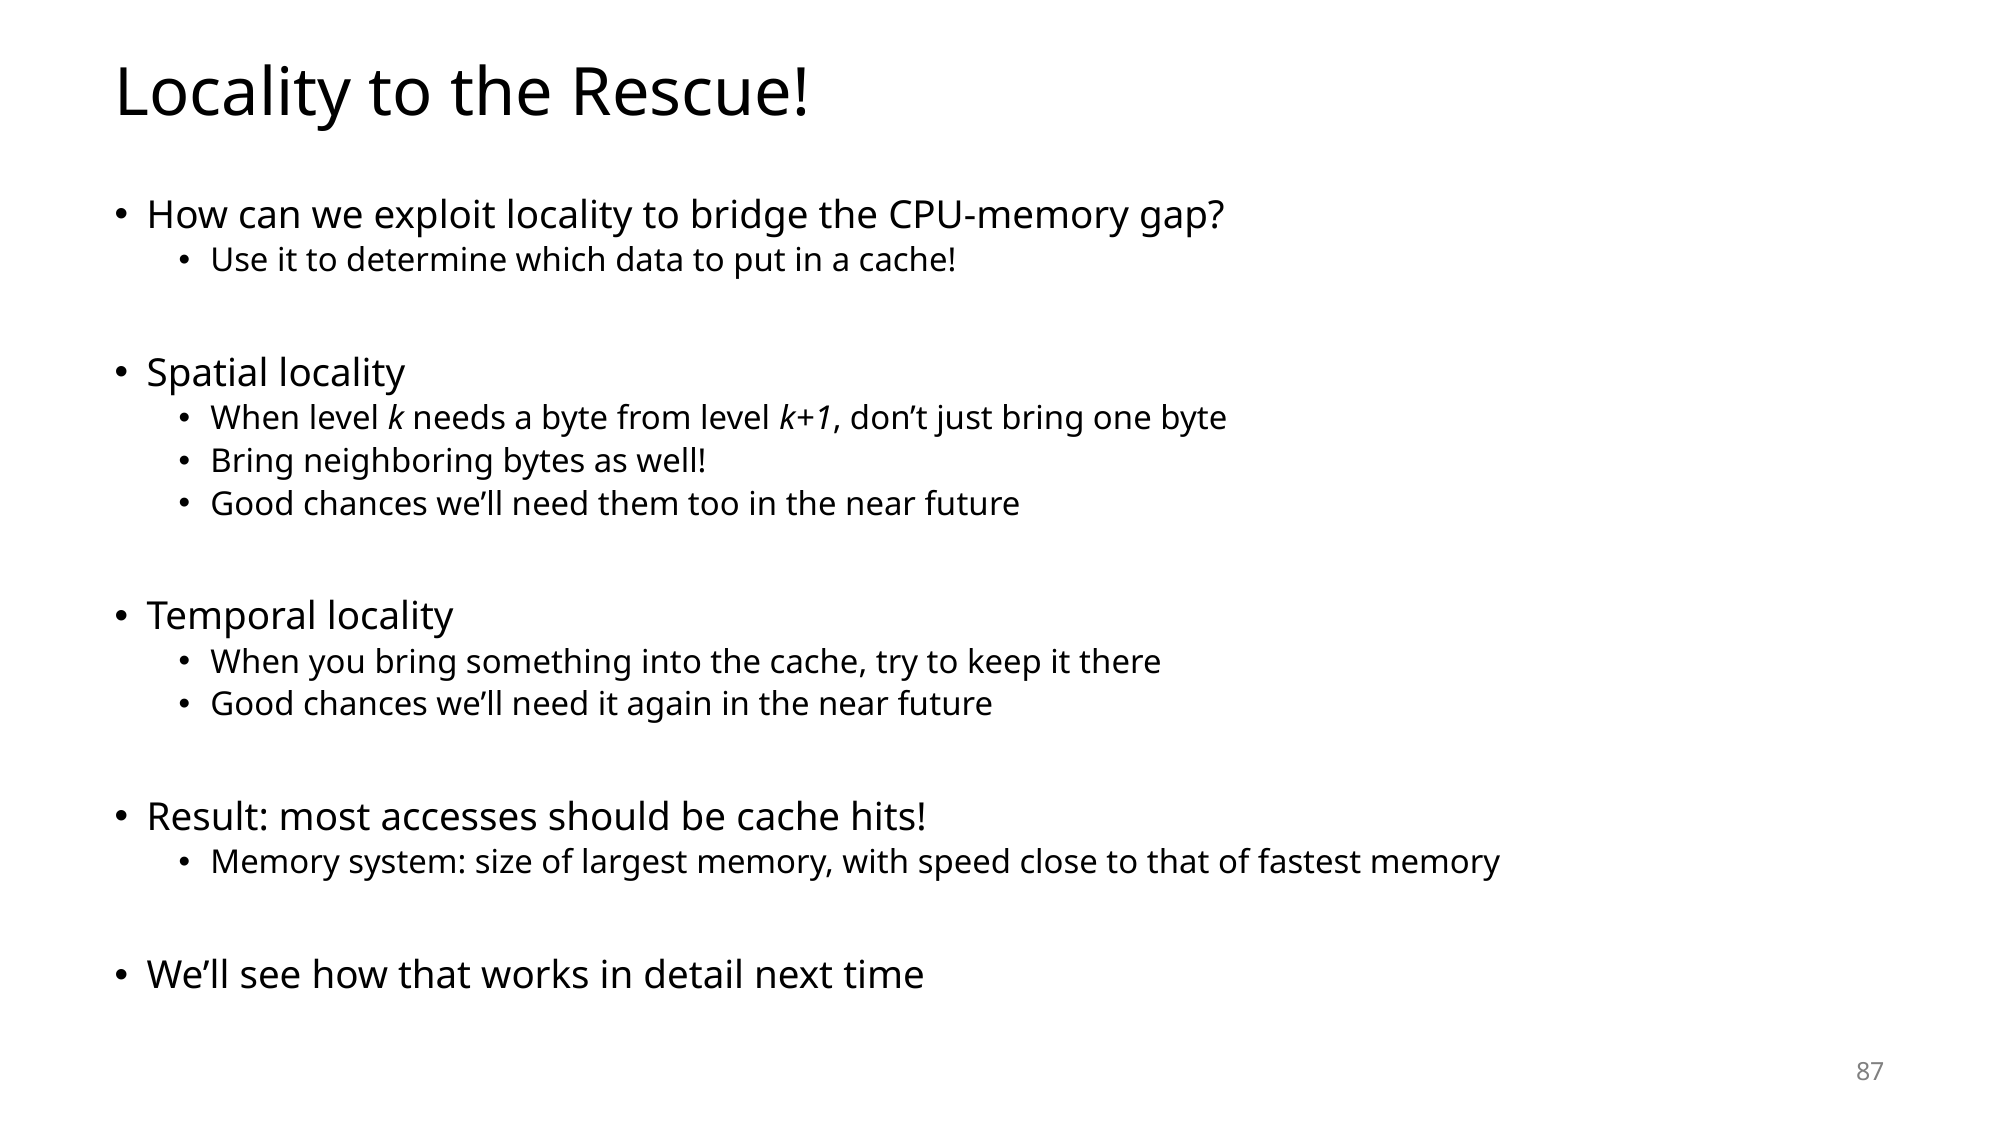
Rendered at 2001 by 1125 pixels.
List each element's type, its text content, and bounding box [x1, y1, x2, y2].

slide_number 87 [1749, 1042, 1900, 1103]
title Locality to the Rescue! [99, 37, 1900, 150]
list How can we exploit locality to bridge the CPU-memory gap? Use it to determine which data to put in a cache! Spatial locality When level k needs a byte from level k+1, don’t just bring one byte Bring neighboring bytes as well! Good chances we’ll need them too in the near future Temporal locality When you bring something into the cache, try to keep it there Good chances we’ll need it again in the near future Result: most accesses should be cache hits! Memory system: size of largest memory, with speed close to that of fastest memory We’ll see how that works in detail next time [99, 187, 1900, 1013]
